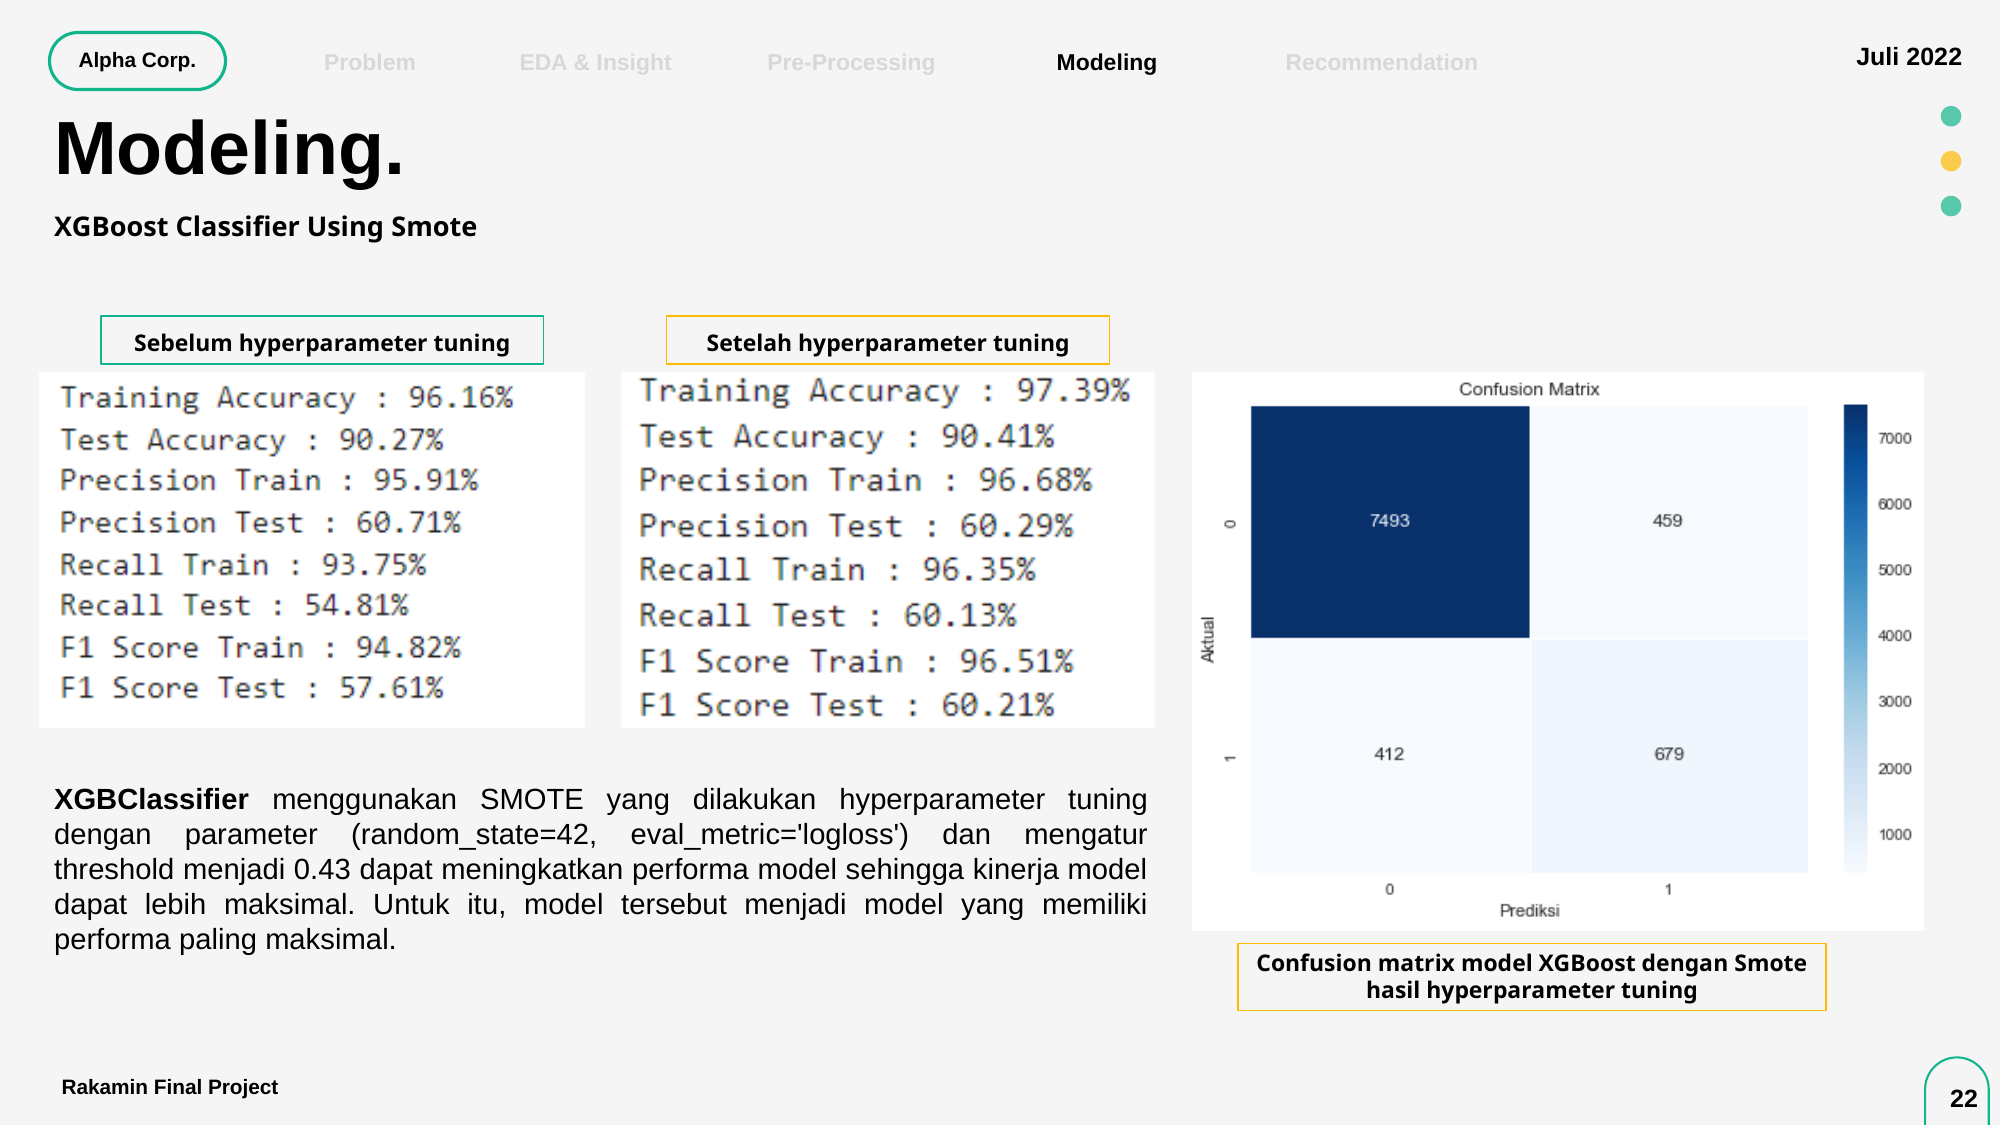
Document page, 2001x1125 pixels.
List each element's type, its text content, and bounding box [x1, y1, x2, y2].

title XGBoost Classifier Using Smote [39, 201, 619, 250]
text_box XGBClassifier menggunakan SMOTE yang dilakukan hyperparameter tuning dengan parameter (random_state=42, eval_metric='logloss') dan mengatur threshold menjadi 0.43 dapat meningkatkan performa model sehingga kinerja model dapat lebih maksimal. Untuk itu, model tersebut menjadi model yang memiliki performa paling maksimal. [39, 765, 1164, 971]
slide_number ‹#› [1888, 1073, 1994, 1122]
title Sebelum hyperparameter tuning [100, 315, 544, 364]
title Setelah hyperparameter tuning [666, 315, 1110, 364]
picture [38, 372, 585, 728]
title Confusion matrix model XGBoost dengan Smote hasil hyperparameter tuning [1237, 943, 1827, 1011]
picture [1191, 372, 1924, 931]
picture [621, 372, 1156, 728]
title Modeling. [39, 92, 496, 198]
